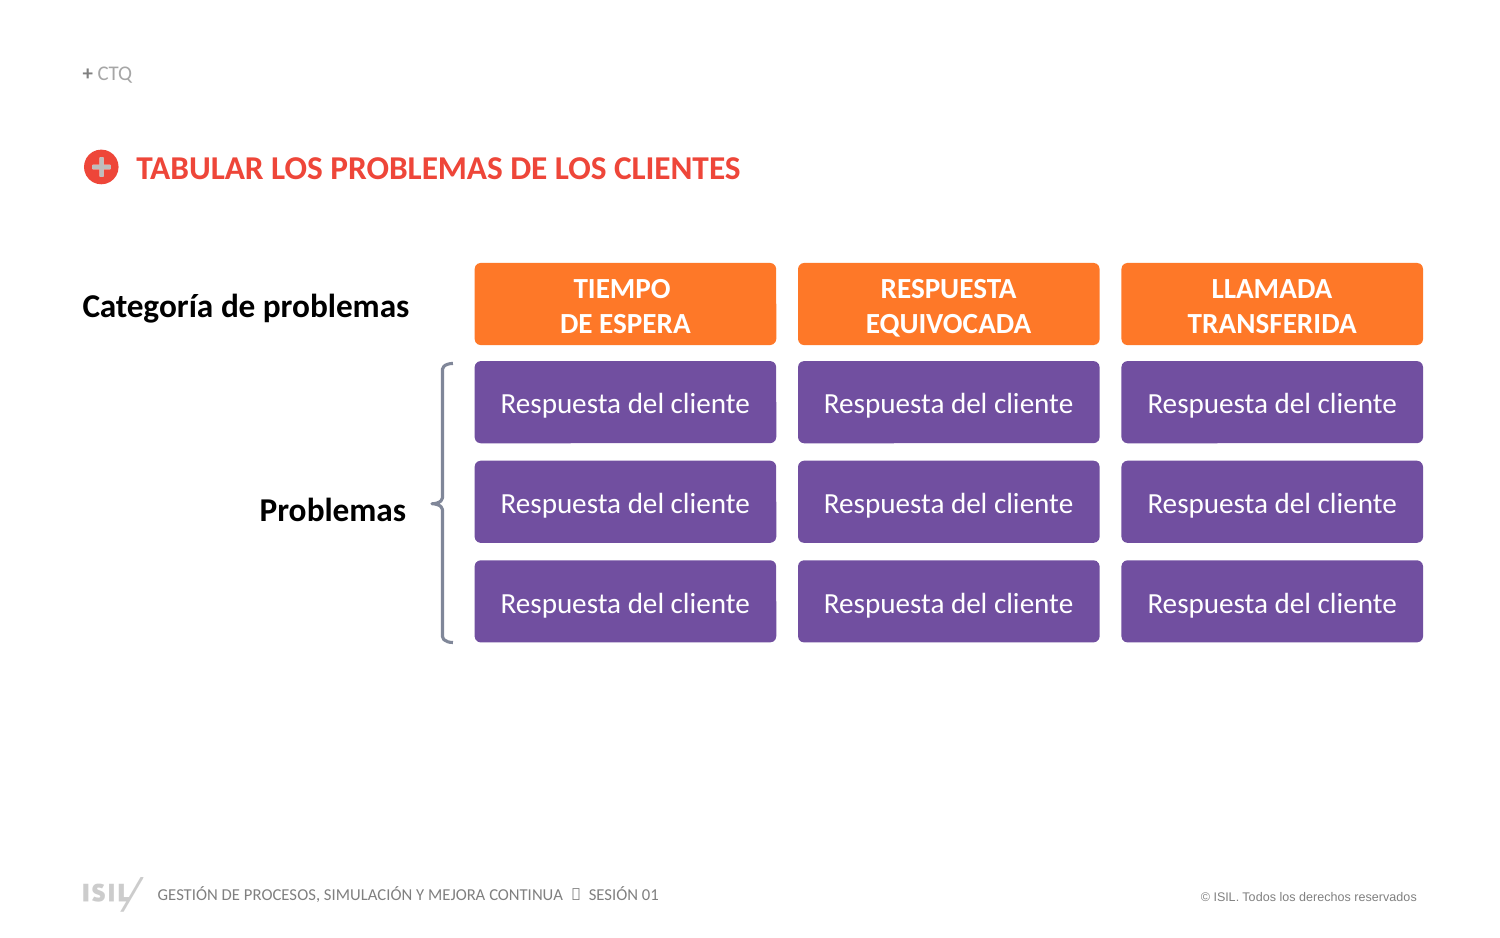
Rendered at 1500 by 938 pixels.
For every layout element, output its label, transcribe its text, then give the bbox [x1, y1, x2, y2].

text_box Respuesta del cliente [794, 457, 1103, 547]
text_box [85, 151, 117, 183]
text_box + CTQ [82, 62, 482, 85]
text_box TIEMPO DE ESPERA [471, 259, 780, 349]
text_box Respuesta del cliente [1118, 457, 1427, 547]
text_box Respuesta del cliente [471, 557, 780, 646]
text_box Respuesta del cliente [471, 357, 780, 447]
text_box Categoría de problemas [82, 283, 425, 324]
text_box TABULAR LOS PROBLEMAS DE LOS CLIENTES [136, 146, 1329, 187]
text_box Respuesta del cliente [794, 357, 1103, 447]
text_box RESPUESTA EQUIVOCADA [794, 259, 1103, 349]
text_box Problemas [259, 488, 411, 529]
text_box [430, 362, 454, 644]
text_box LLAMADA TRANSFERIDA [1118, 259, 1427, 349]
text_box Respuesta del cliente [1118, 557, 1427, 646]
text_box Respuesta del cliente [1118, 357, 1427, 447]
text_box Respuesta del cliente [471, 457, 780, 547]
text_box Respuesta del cliente [794, 557, 1103, 646]
